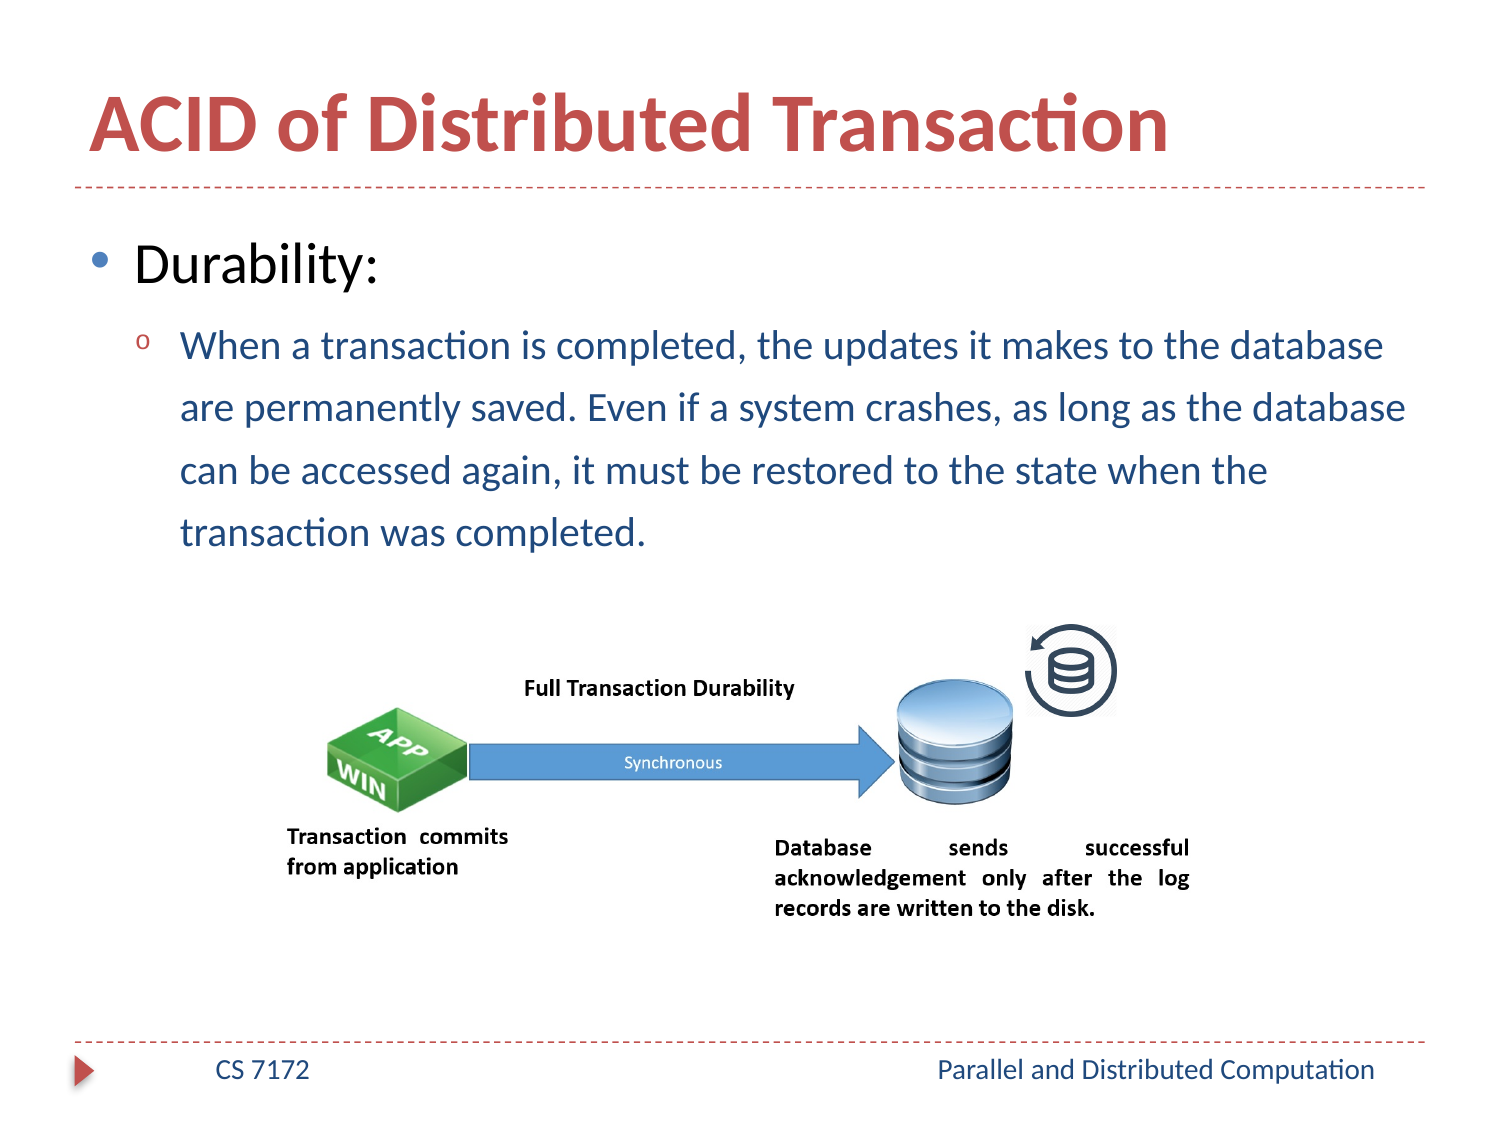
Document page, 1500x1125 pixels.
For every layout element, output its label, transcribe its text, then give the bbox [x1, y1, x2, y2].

list Durability: When a transaction is completed, the updates it makes to the database are permanently saved. Even if a system crashes, as long as the database can be accessed again, it must be restored to the state when the transaction was completed. [75, 200, 1425, 613]
slide_number Parallel and Distributed Computation [887, 1042, 1426, 1103]
title ACID of Distributed Transaction [75, 12, 1425, 175]
picture [262, 612, 1201, 985]
slide_number CS 7172 [100, 1042, 426, 1103]
